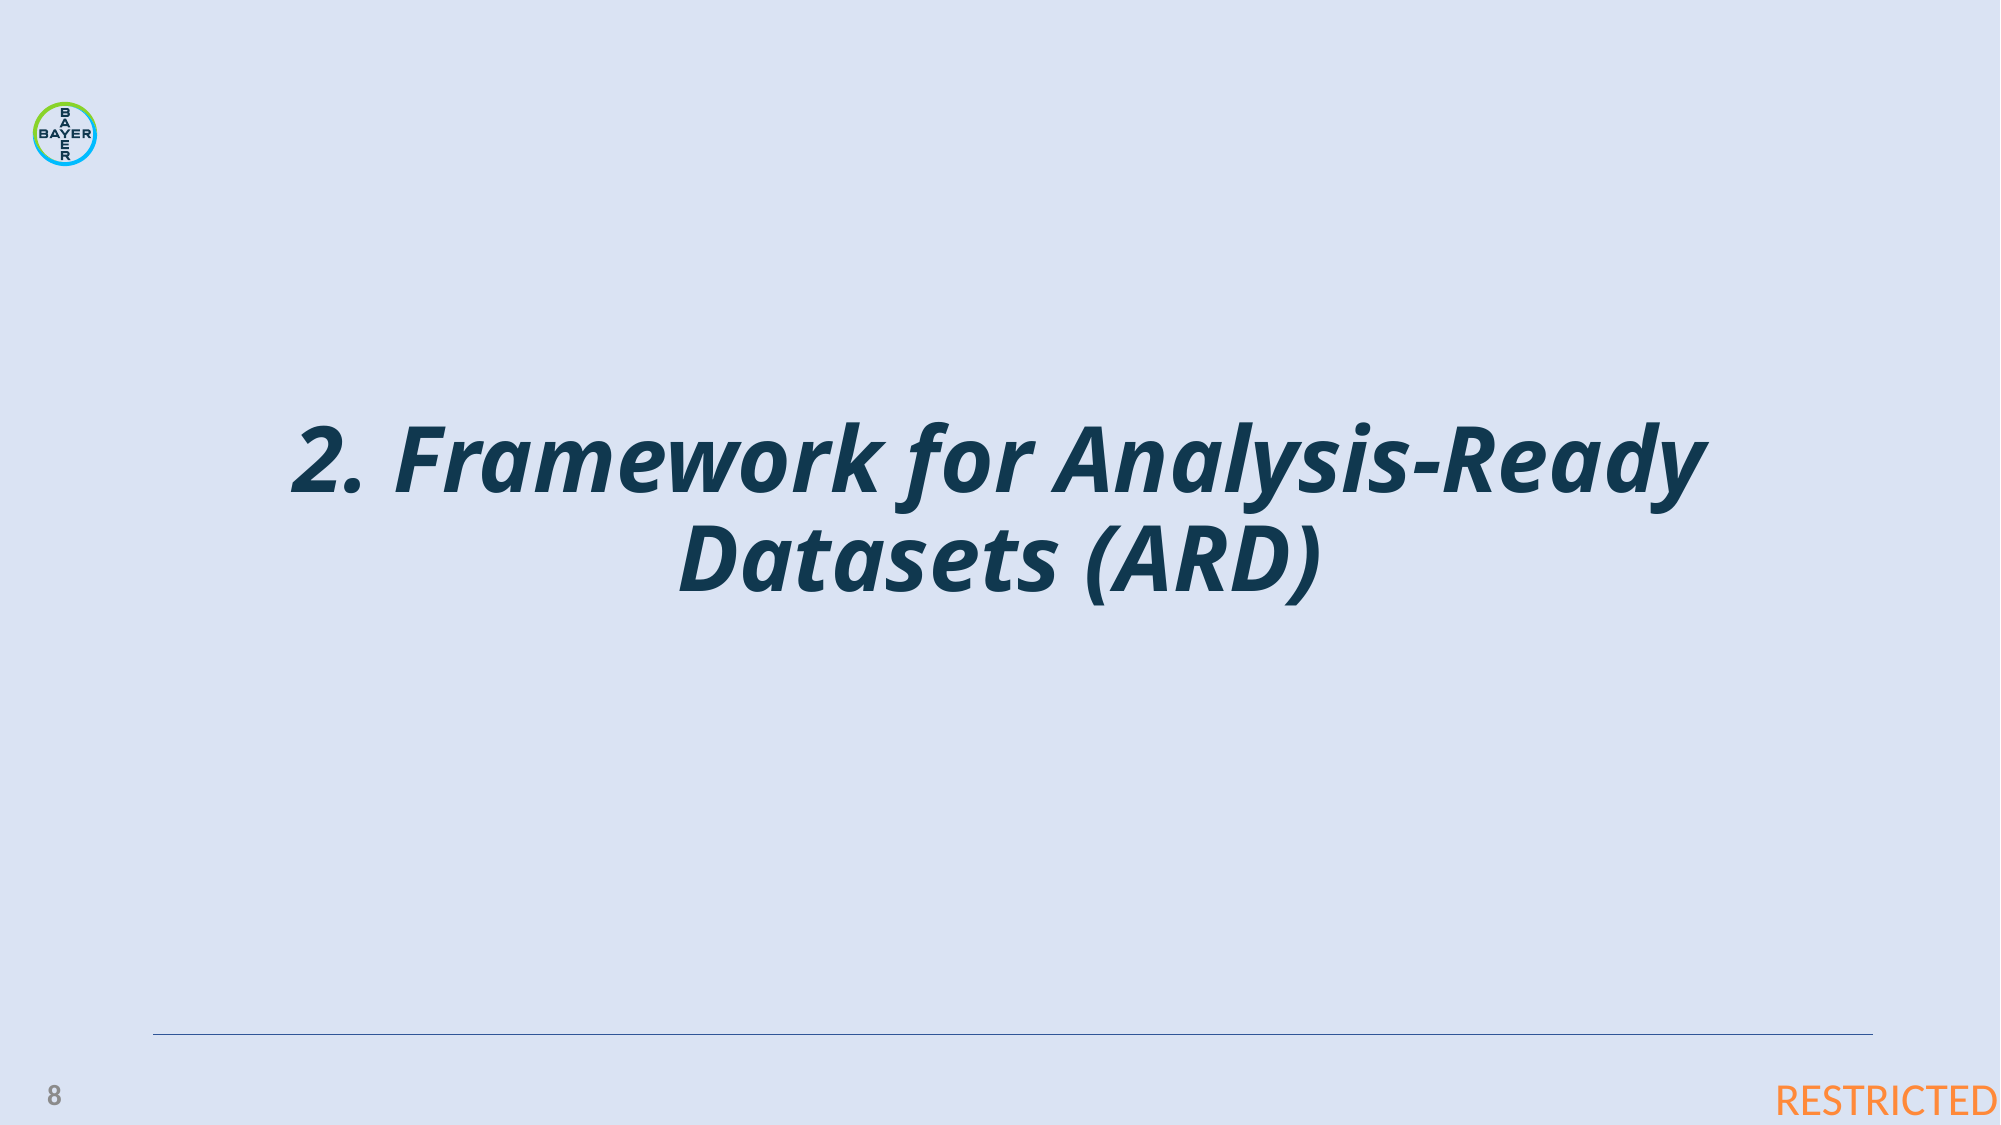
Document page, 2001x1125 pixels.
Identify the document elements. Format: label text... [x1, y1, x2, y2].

picture [64, 105, 81, 111]
slide_number 8 [32, 1063, 483, 1124]
text_box 2. Framework for Analysis-Ready Datasets (ARD) [211, 332, 1789, 620]
